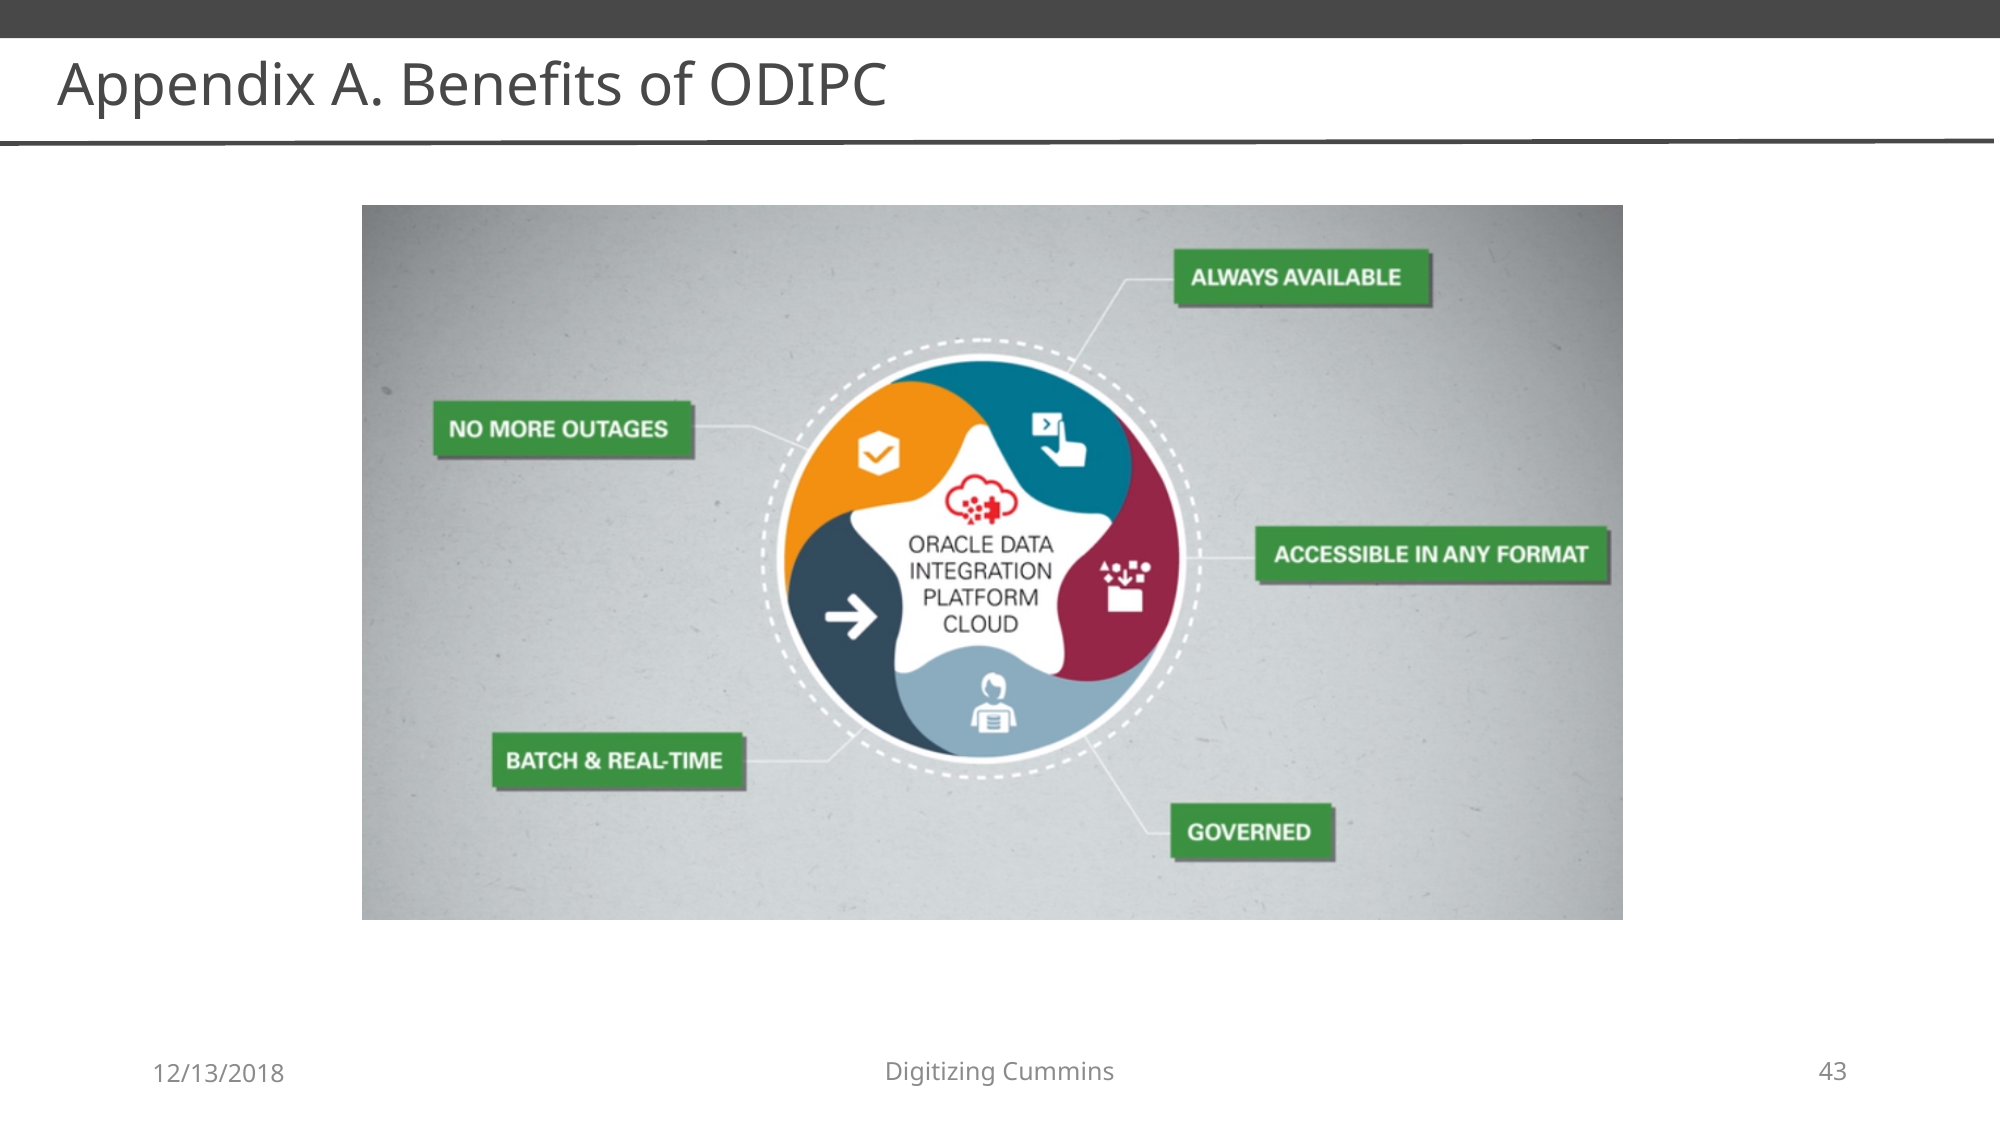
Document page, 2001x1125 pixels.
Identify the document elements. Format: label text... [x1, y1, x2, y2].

picture [362, 205, 1623, 920]
list Appendix A. Benefits of ODIPC [42, 48, 1959, 159]
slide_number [137, 1042, 588, 1103]
slide_number 43 [1412, 1042, 1863, 1103]
footer Digitizing Cummins [662, 1042, 1338, 1103]
